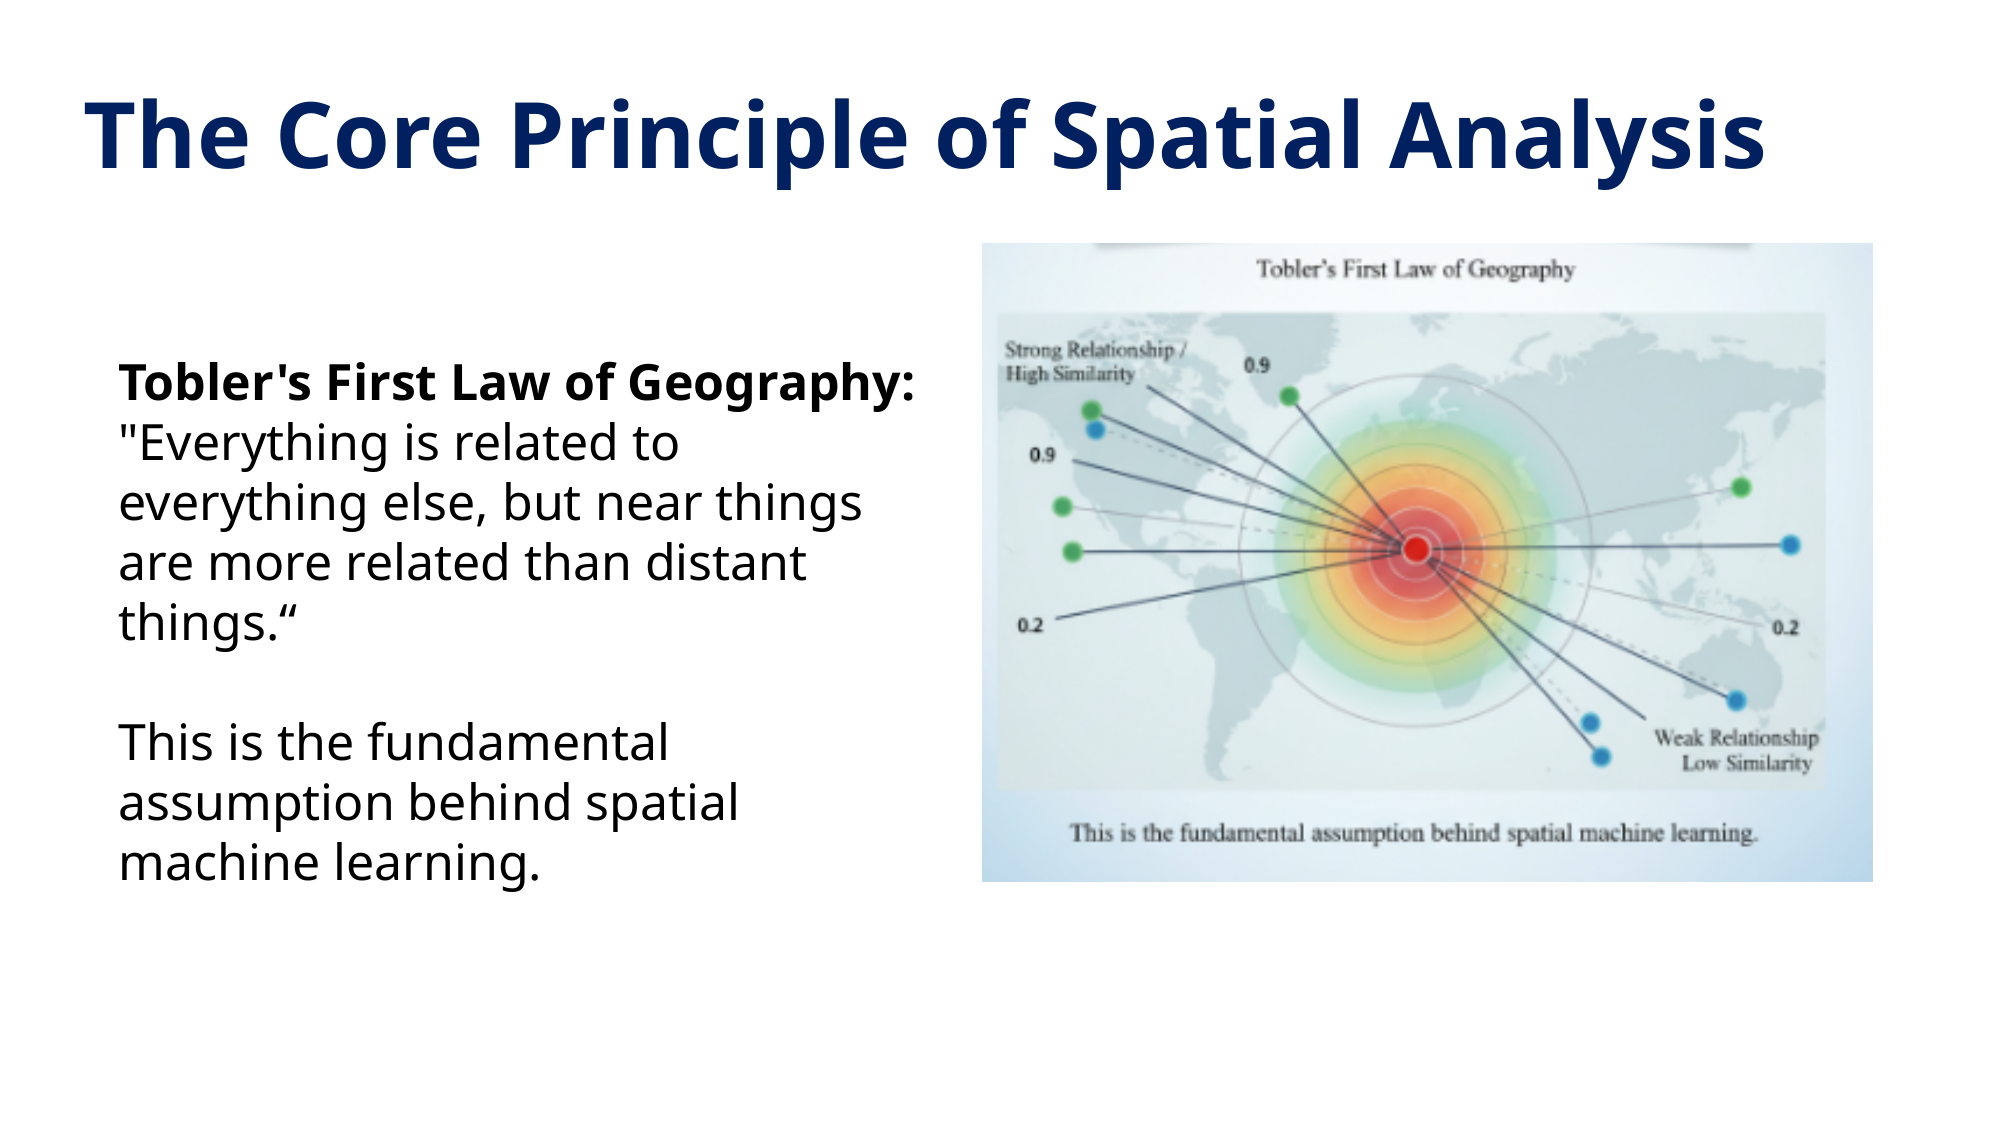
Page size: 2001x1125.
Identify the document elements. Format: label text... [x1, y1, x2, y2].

title The Core Principle of Spatial Analysis [68, 30, 1794, 248]
picture [982, 243, 1873, 882]
text_box Tobler's First Law of Geography: "Everything is related to everything else, but near things are more related than distant things.“ This is the fundamental assumption behind spatial machine learning. [103, 342, 932, 898]
